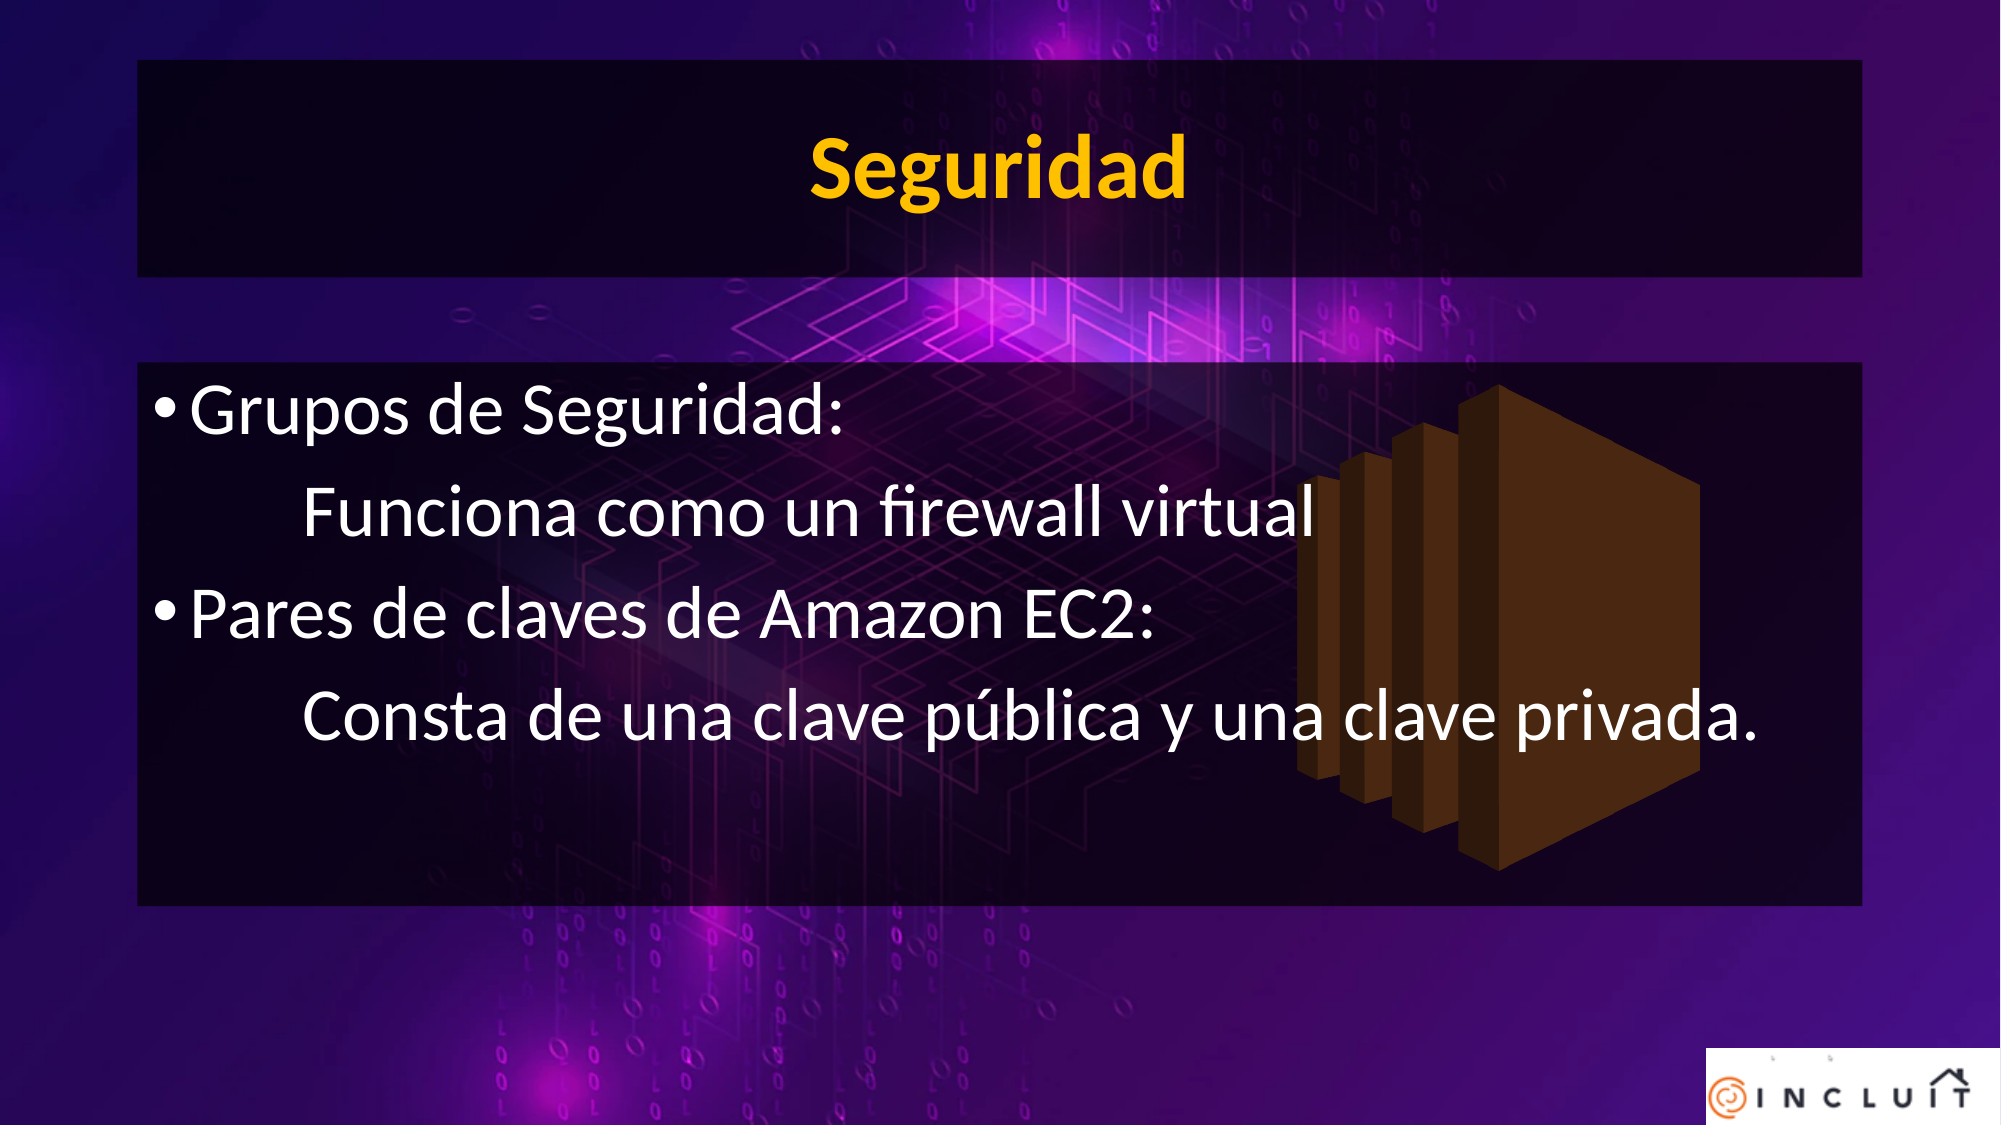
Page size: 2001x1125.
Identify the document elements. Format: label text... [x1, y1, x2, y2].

title Seguridad [137, 59, 1863, 278]
list Grupos de Seguridad: Funciona como un firewall virtual Pares de claves de Amazon EC2: Consta de una clave pública y una clave privada. [137, 362, 1863, 907]
picture [0, 0, 2001, 1125]
